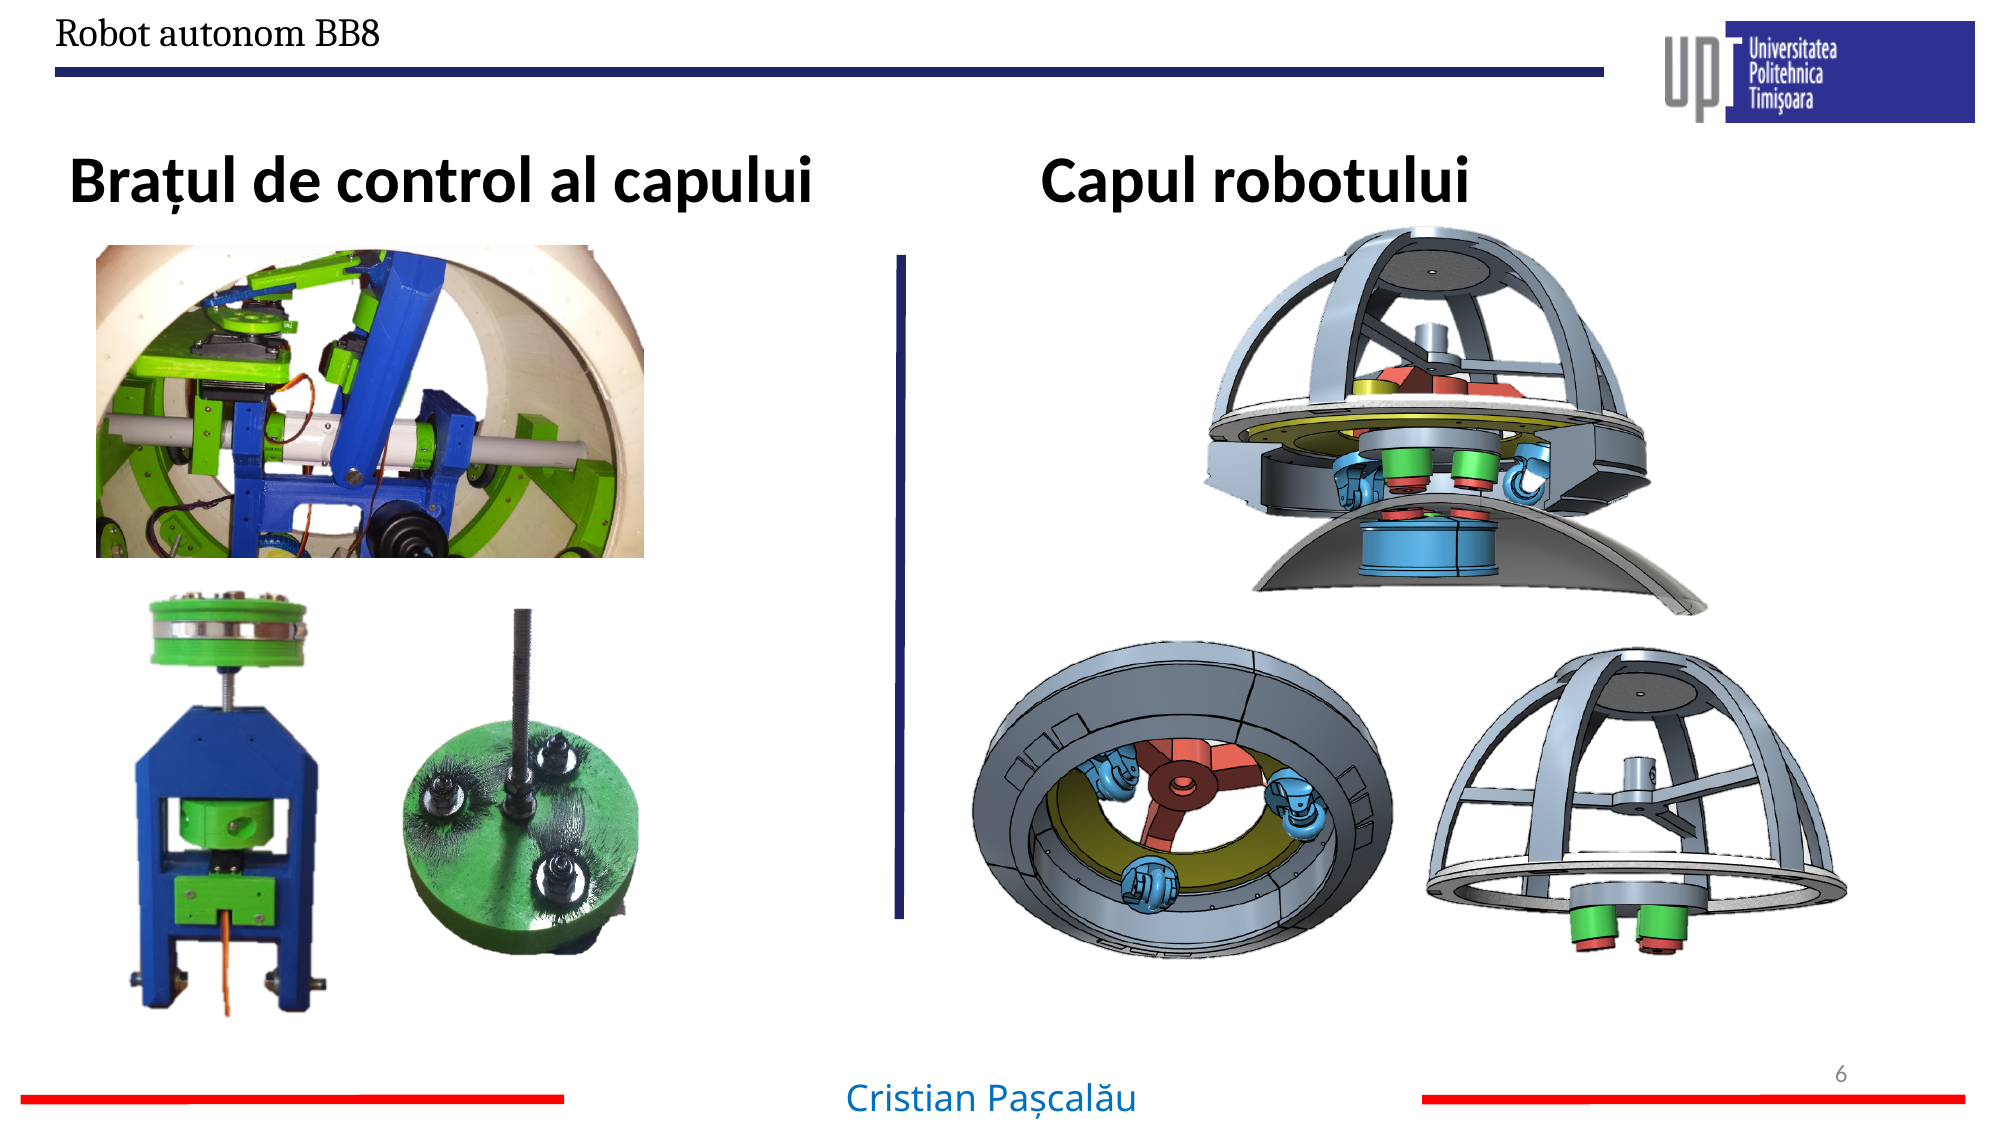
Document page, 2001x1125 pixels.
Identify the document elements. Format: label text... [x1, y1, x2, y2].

picture [96, 245, 644, 558]
picture [954, 220, 1858, 993]
slide_number 6 [1412, 1042, 1863, 1103]
text_box Robot autonom BB8 [39, 11, 1105, 61]
picture [1665, 21, 1975, 123]
text_box Cristian Pașcalău [643, 1072, 1341, 1125]
text_box Capul robotului [1026, 128, 1818, 224]
picture [399, 601, 644, 974]
picture [96, 573, 353, 1026]
text_box Brațul de control al capului [55, 128, 846, 224]
